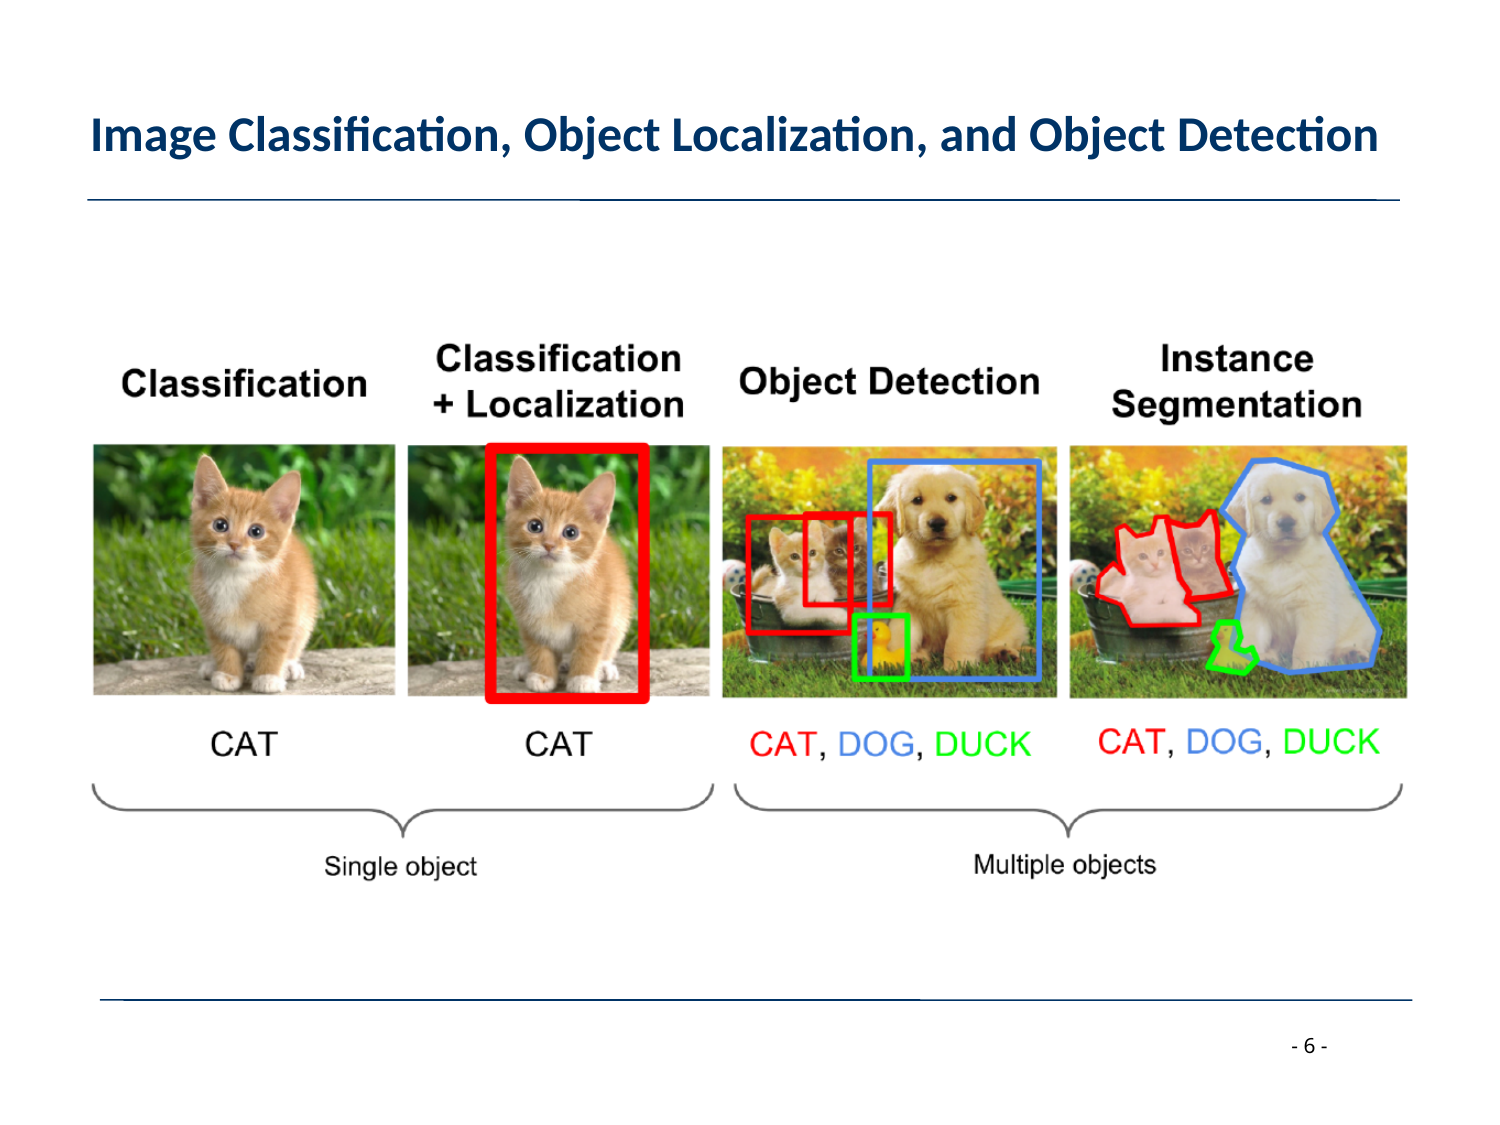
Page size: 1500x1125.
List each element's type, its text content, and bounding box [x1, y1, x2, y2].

title Image Classification, Object Localization, and Object Detection [75, 37, 1425, 225]
picture [83, 314, 1412, 887]
